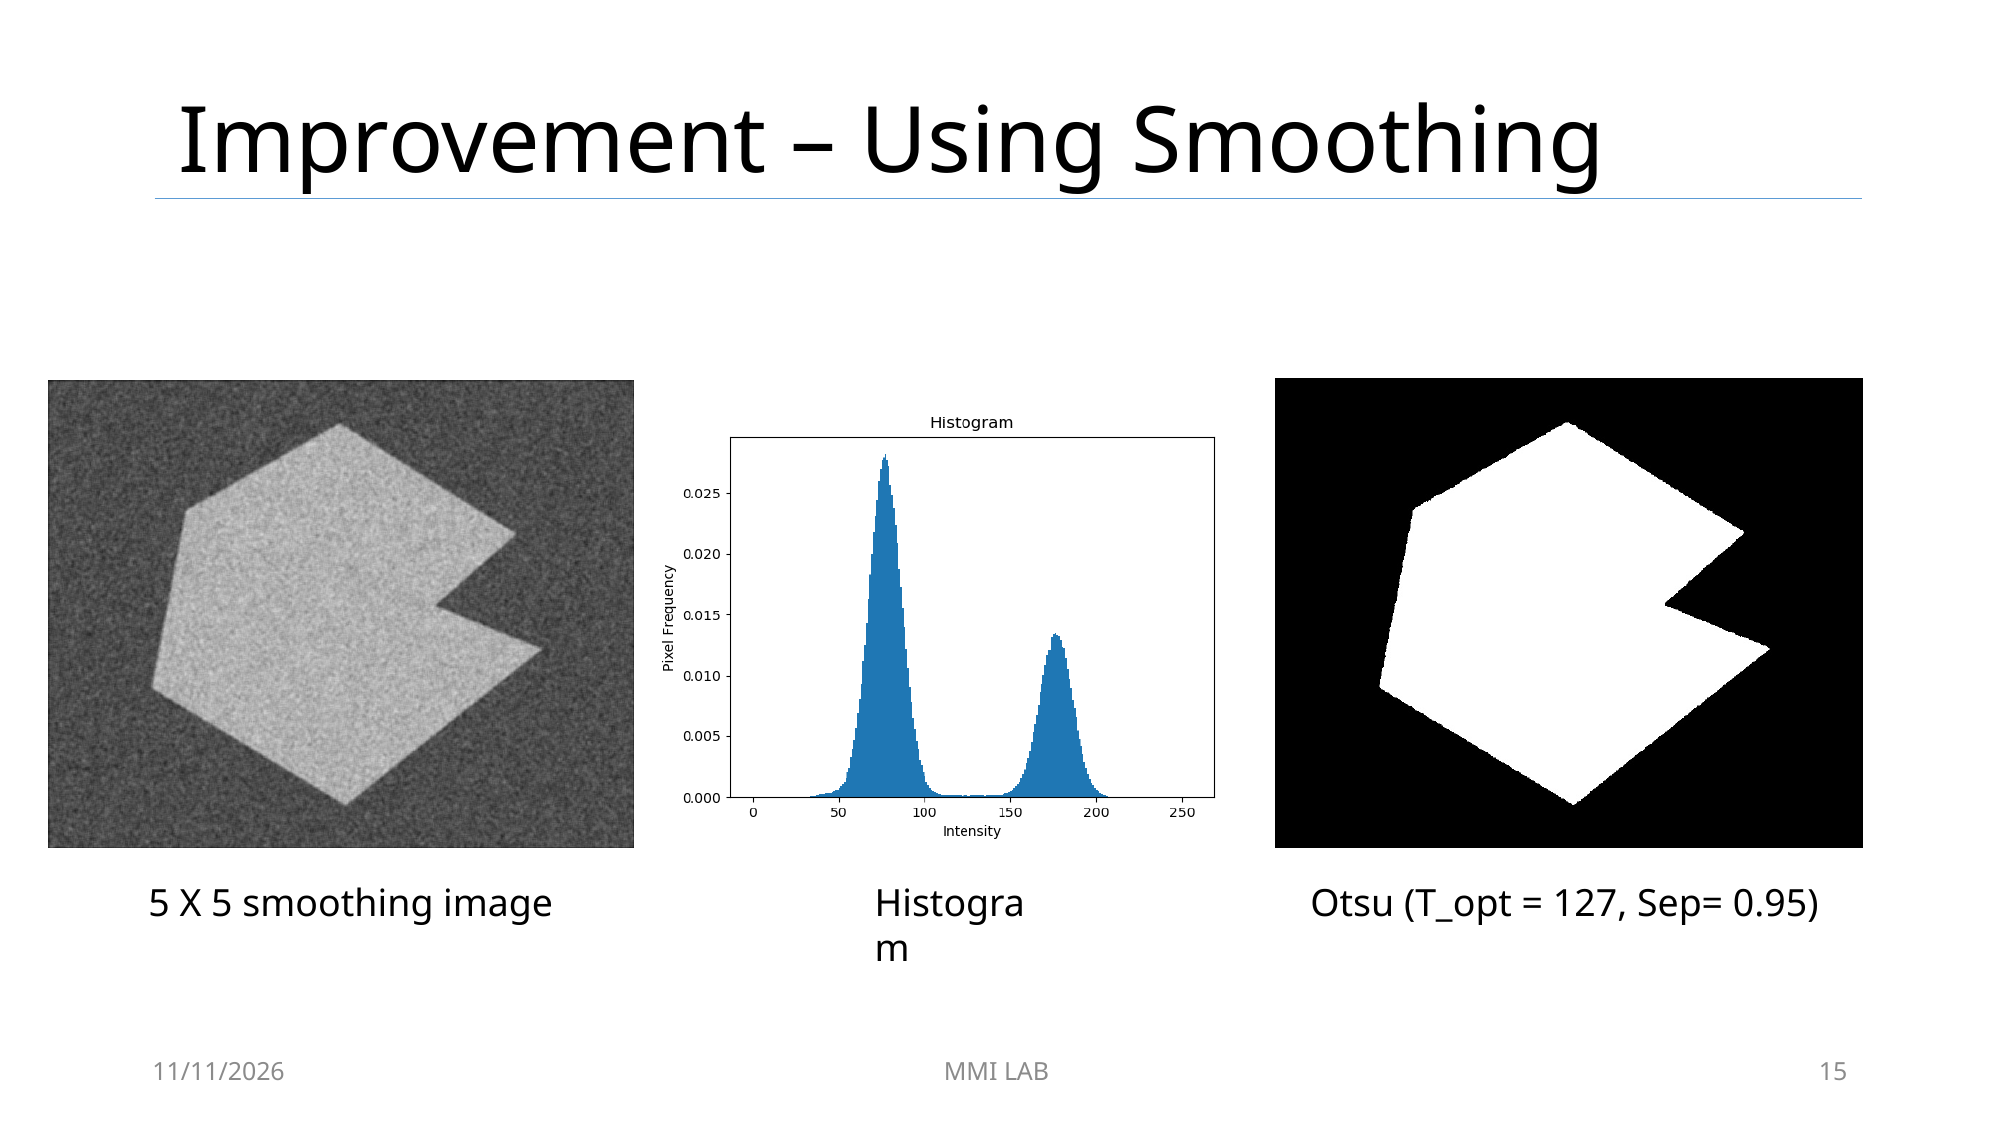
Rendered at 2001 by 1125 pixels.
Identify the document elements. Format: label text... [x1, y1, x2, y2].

footer MMI LAB [662, 1042, 1338, 1103]
title Improvement – Using Smoothing [164, 34, 1889, 252]
text_box Otsu (T_opt = 127, Sep= 0.95) [1295, 871, 1863, 931]
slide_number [137, 1042, 588, 1103]
picture [48, 380, 634, 848]
slide_number 15 [1412, 1042, 1863, 1103]
text_box 5 X 5 smoothing image [133, 871, 577, 931]
picture [652, 378, 1863, 848]
text_box Histogram [859, 871, 1069, 976]
